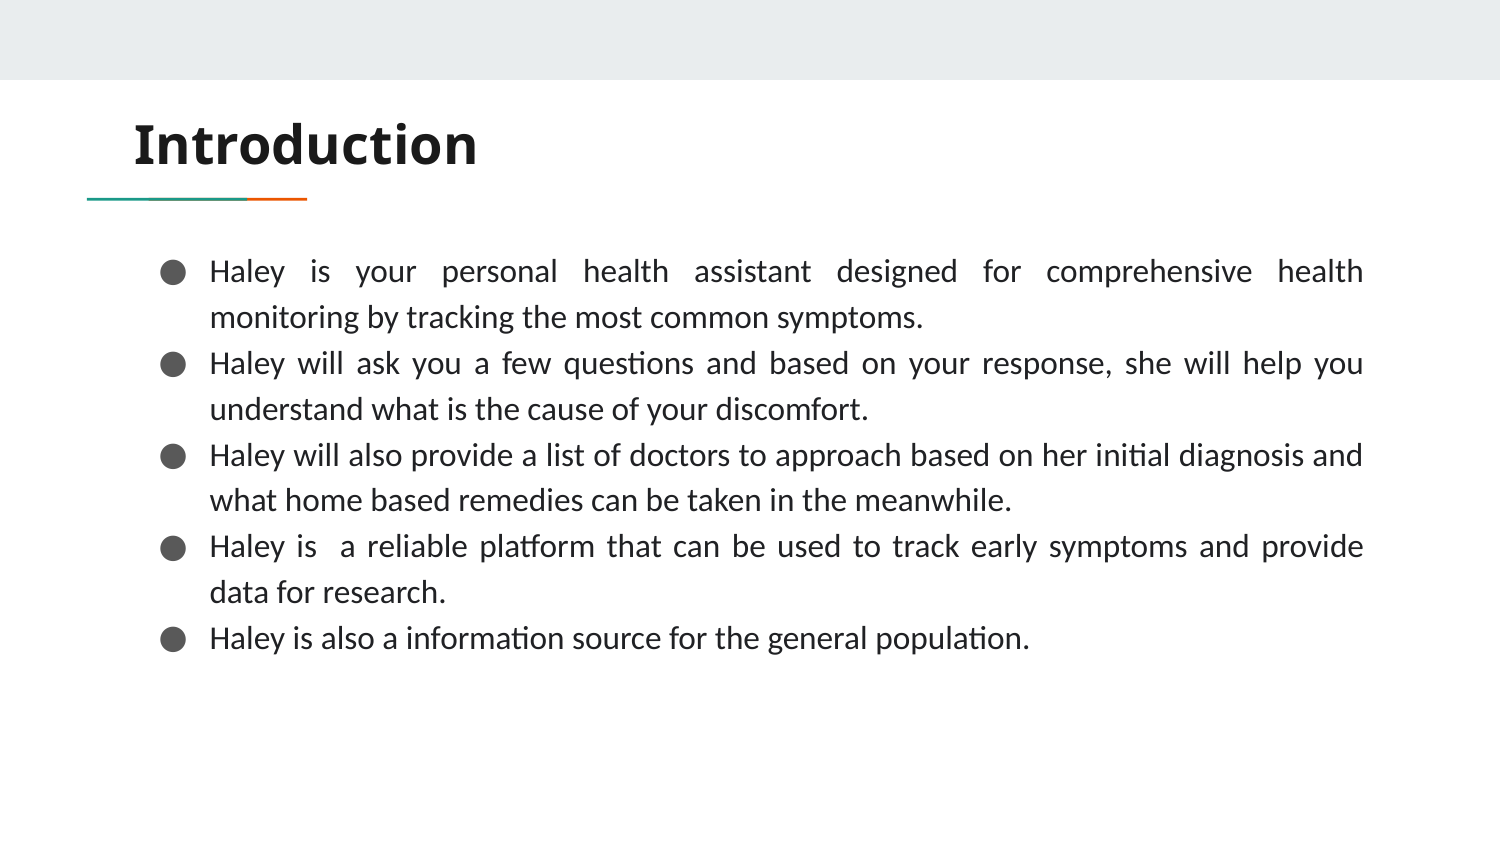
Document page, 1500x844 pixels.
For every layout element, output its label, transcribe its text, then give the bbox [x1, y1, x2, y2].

list Haley is your personal health assistant designed for comprehensive health monitoring by tracking the most common symptoms. Haley will ask you a few questions and based on your response, she will help you understand what is the cause of your discomfort. Haley will also provide a list of doctors to approach based on her initial diagnosis and what home based remedies can be taken in the meanwhile. Haley is a reliable platform that can be used to track early symptoms and provide data for research. Haley is also a information source for the general population. [119, 228, 1381, 659]
title Introduction [119, 95, 1381, 183]
